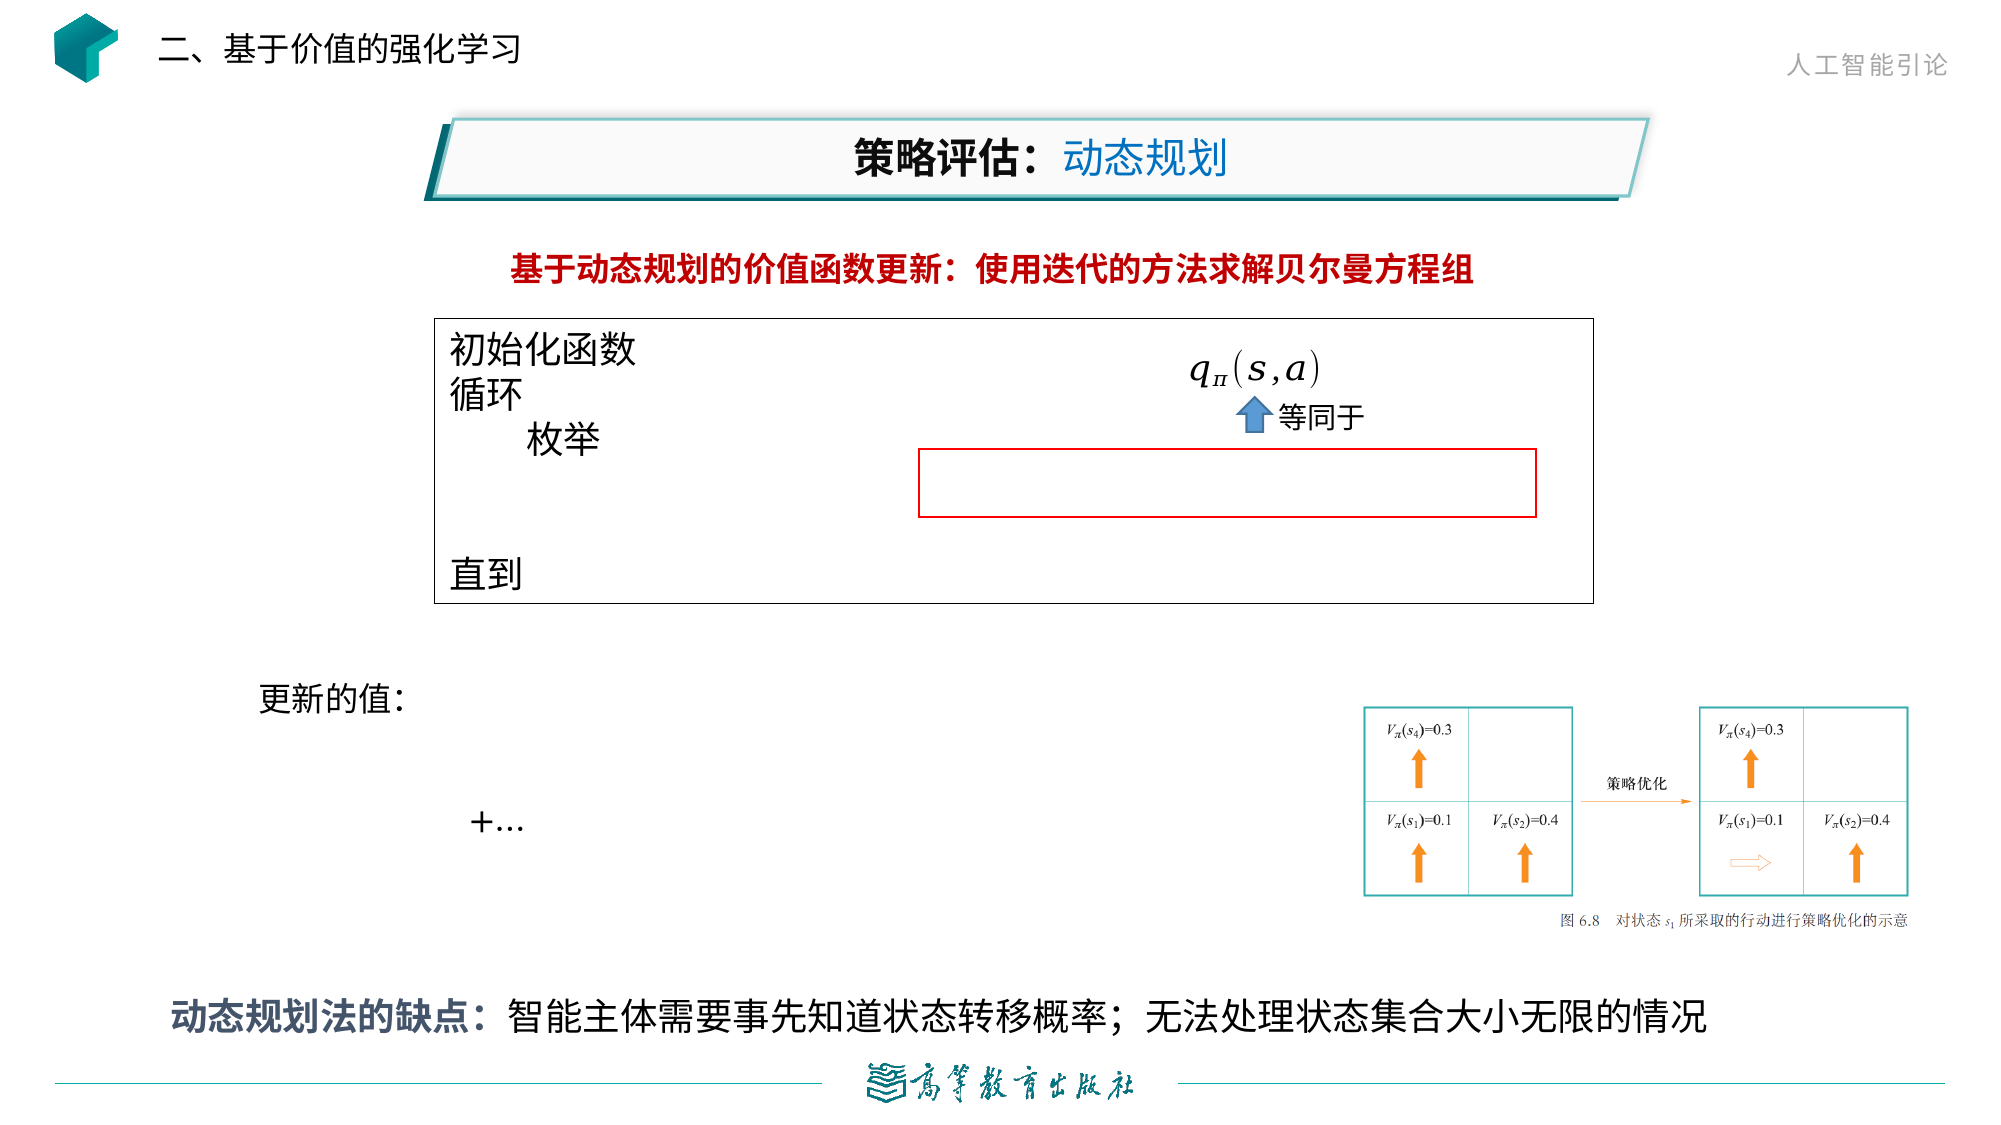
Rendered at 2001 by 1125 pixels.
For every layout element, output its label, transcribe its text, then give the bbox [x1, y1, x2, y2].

picture [867, 1063, 1133, 1103]
picture [1327, 664, 1948, 941]
text_box [918, 448, 1537, 518]
text_box [1235, 395, 1263, 433]
text_box 二、基于价值的强化学习 [142, 21, 538, 76]
text_box 等同于 [1263, 392, 1381, 443]
text_box 基于动态规划的价值函数更新：使用迭代的方法求解贝尔曼方程组 [495, 220, 1731, 296]
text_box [423, 119, 1649, 201]
text_box 动态规划法的缺点：智能主体需要事先知道状态转移概率；无法处理状态集合大小无限的情况 [155, 962, 1808, 1046]
